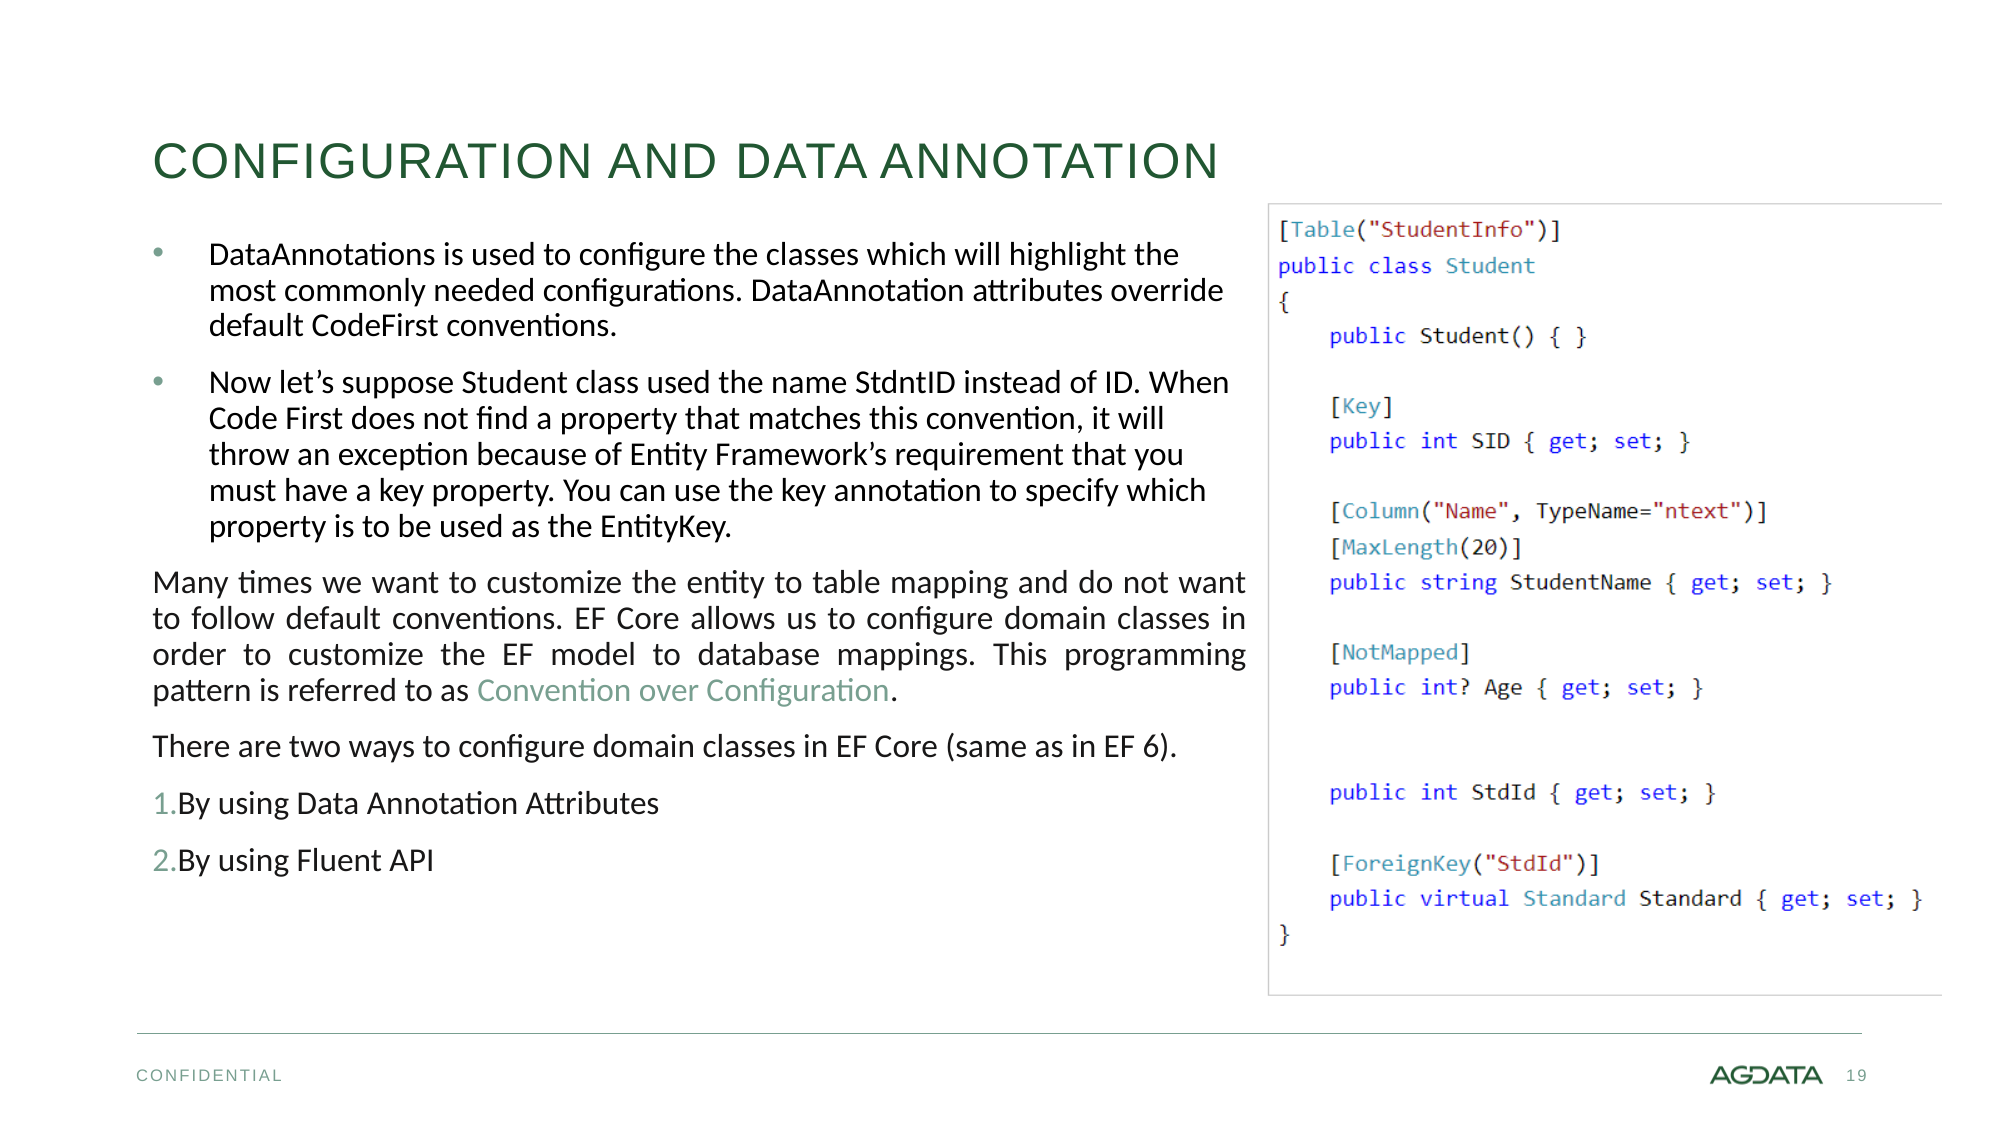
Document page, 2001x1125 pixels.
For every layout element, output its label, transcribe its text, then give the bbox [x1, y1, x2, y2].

list DataAnnotations is used to configure the classes which will highlight the most commonly needed configurations. DataAnnotation attributes override default CodeFirst conventions. Now let’s suppose Student class used the name StdntID instead of ID. When Code First does not find a property that matches this convention, it will throw an exception because of Entity Framework’s requirement that you must have a key property. You can use the key annotation to specify which property is to be used as the EntityKey. Many times we want to customize the entity to table mapping and do not want to follow default conventions. EF Core allows us to configure domain classes in order to customize the EF model to database mappings. This programming pattern is referred to as Convention over Configuration. There are two ways to configure domain classes in EF Core (same as in EF 6). By using Data Annotation Attributes By using Fluent API [137, 229, 1263, 1000]
picture [1692, 1048, 1841, 1102]
picture [1263, 202, 1942, 1006]
title Configuration and data annotation [137, 59, 1863, 197]
